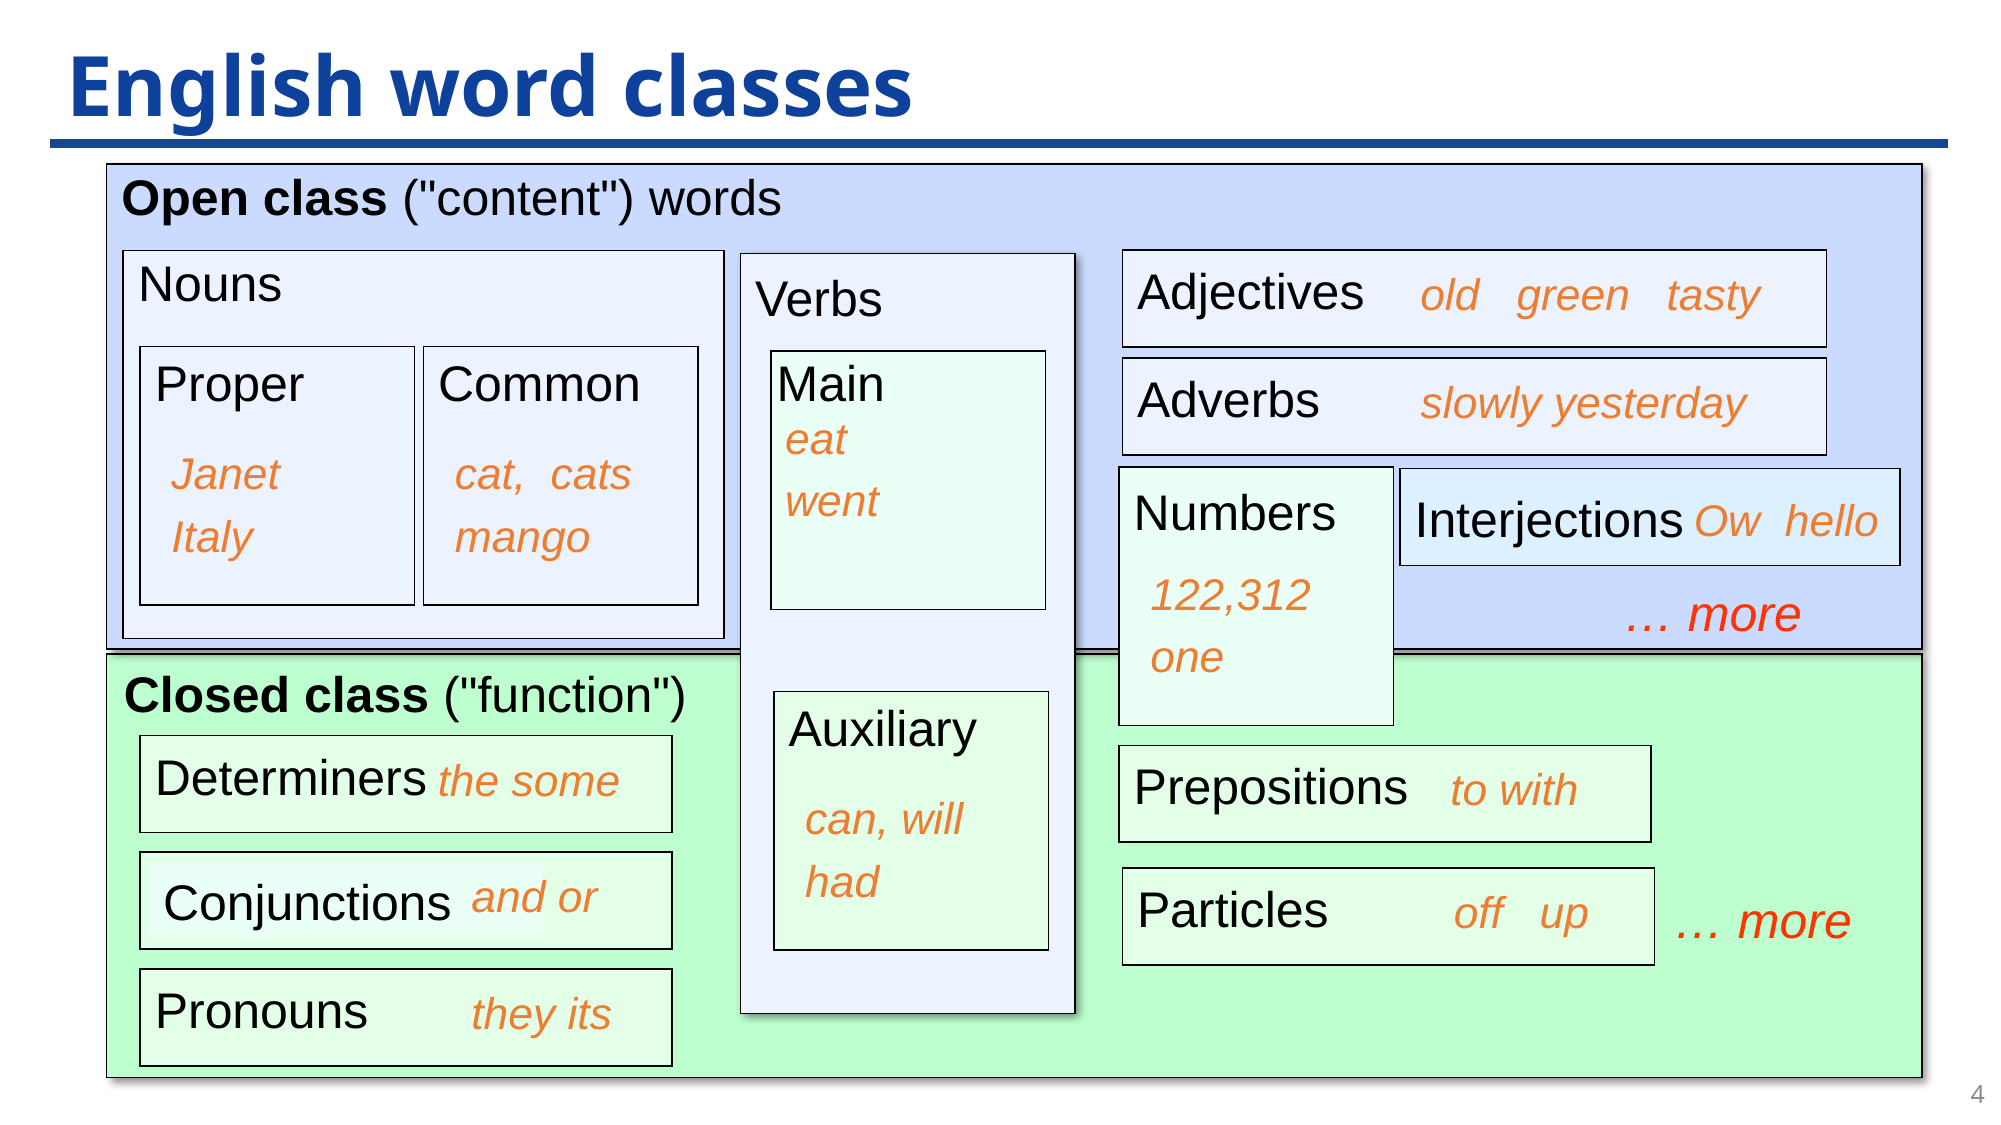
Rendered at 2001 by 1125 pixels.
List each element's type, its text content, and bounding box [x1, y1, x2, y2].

text_box eat went [770, 402, 1028, 533]
text_box the some [423, 744, 681, 813]
text_box Conjunctions [148, 863, 544, 939]
text_box Common [423, 343, 733, 419]
text_box [140, 346, 415, 606]
text_box [770, 350, 1046, 610]
text_box [139, 968, 673, 977]
slide_number 4 [1899, 1065, 2000, 1125]
text_box [139, 813, 673, 833]
text_box [1122, 358, 1827, 456]
text_box Janet Italy [156, 438, 397, 569]
text_box [1122, 867, 1655, 876]
text_box Closed class ("function") [108, 654, 723, 730]
text_box [106, 656, 1923, 1078]
text_box old green tasty [1405, 258, 1853, 327]
text_box Prepositions [1118, 747, 1514, 823]
text_box … more [1659, 880, 1917, 956]
text_box Pronouns [139, 971, 535, 1046]
text_box Proper [139, 343, 381, 419]
text_box Interjections [1399, 468, 1900, 566]
text_box Adjectives [1122, 252, 1518, 328]
text_box [1118, 745, 1652, 754]
text_box to with [1435, 754, 1693, 823]
text_box [123, 250, 725, 639]
text_box Particles [1122, 870, 1518, 946]
text_box [423, 419, 698, 606]
text_box [1118, 823, 1652, 843]
text_box Nouns [123, 243, 450, 319]
text_box Open class ("content") words [106, 157, 845, 233]
text_box Numbers [1118, 472, 1377, 548]
text_box slowly yesterday [1405, 366, 1818, 436]
text_box [106, 163, 1923, 649]
text_box Auxiliary [773, 688, 1014, 764]
text_box and or [456, 860, 715, 929]
text_box Main [761, 343, 1003, 419]
text_box [1118, 466, 1394, 726]
text_box [1122, 250, 1827, 258]
text_box Verbs [740, 258, 1122, 334]
text_box [740, 334, 1076, 1014]
text_box [139, 852, 673, 950]
title English word classes [51, 39, 1947, 140]
text_box they its [456, 977, 715, 1046]
text_box Adverbs [1122, 360, 1518, 436]
text_box cat, cats mango [439, 438, 681, 569]
text_box [139, 735, 673, 744]
text_box [740, 253, 1076, 258]
text_box Determiners [139, 737, 535, 813]
text_box [1122, 945, 1655, 965]
text_box 122,312 one [1135, 558, 1393, 689]
text_box can, will had [790, 783, 1048, 914]
text_box off up [1439, 876, 1697, 945]
text_box [139, 1046, 673, 1066]
text_box … more [1609, 574, 1846, 649]
text_box [773, 691, 1049, 951]
text_box [1122, 327, 1827, 348]
text_box Ow hello [1678, 484, 1923, 553]
